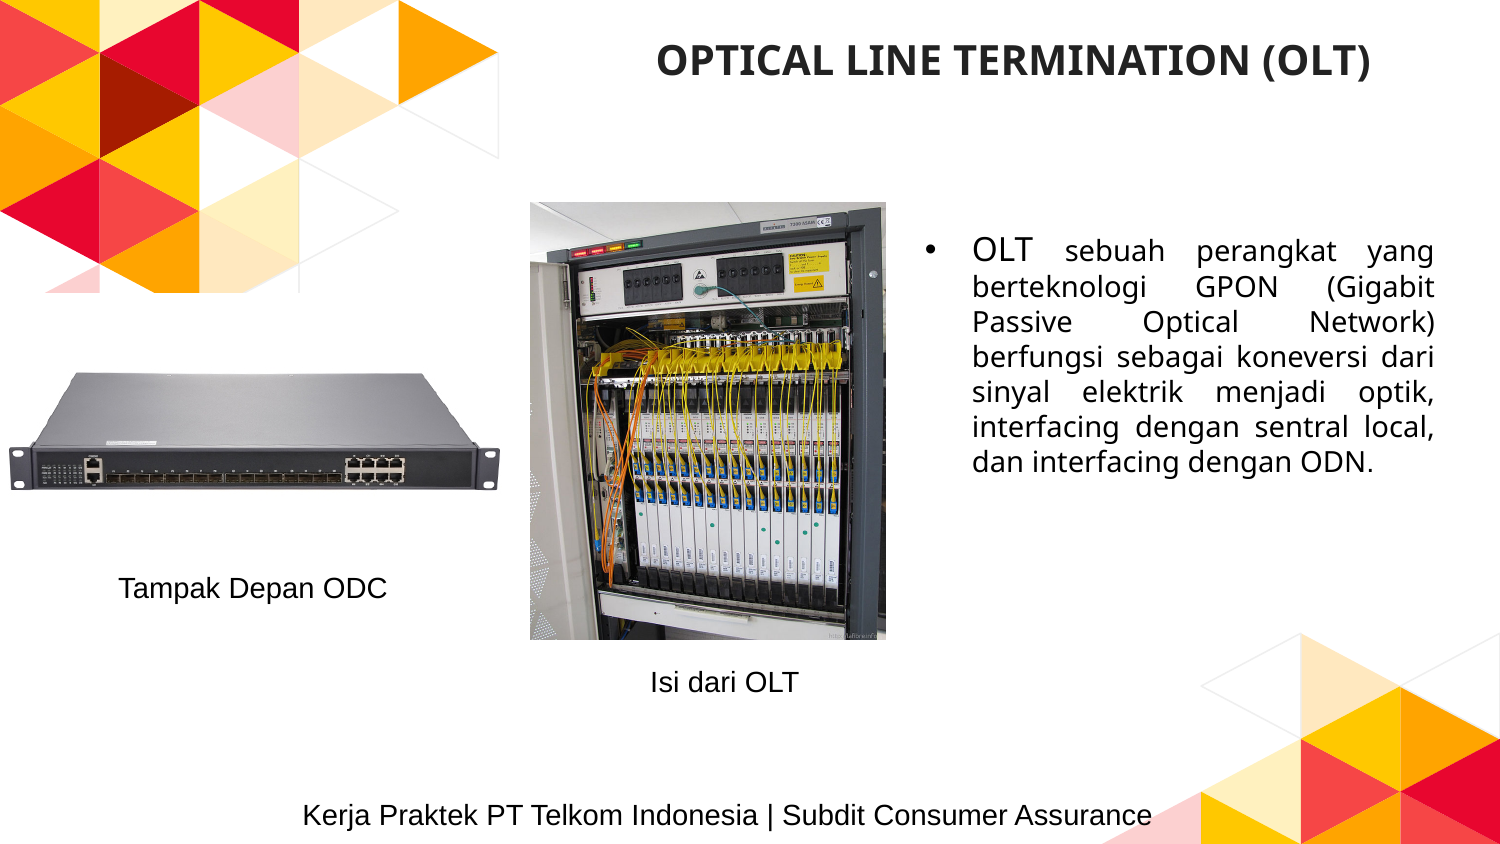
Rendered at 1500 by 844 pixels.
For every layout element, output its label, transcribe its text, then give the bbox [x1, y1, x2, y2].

title OPTICAL LINE TERMINATION (OLT) [549, 19, 1477, 99]
footer Kerja Praktek PT Telkom Indonesia | Subdit Consumer Assurance [282, 788, 1174, 834]
text_box OLT sebuah perangkat yang berteknologi GPON (Gigabit Passive Optical Network) berfungsi sebagai koneversi dari sinyal elektrik menjadi optik, interfacing dengan sentral local, dan interfacing dengan ODN. [910, 221, 1450, 486]
picture [0, 293, 507, 563]
text_box Tampak Depan ODC [92, 572, 414, 612]
picture [530, 201, 886, 641]
text_box Isi dari OLT [564, 656, 886, 707]
